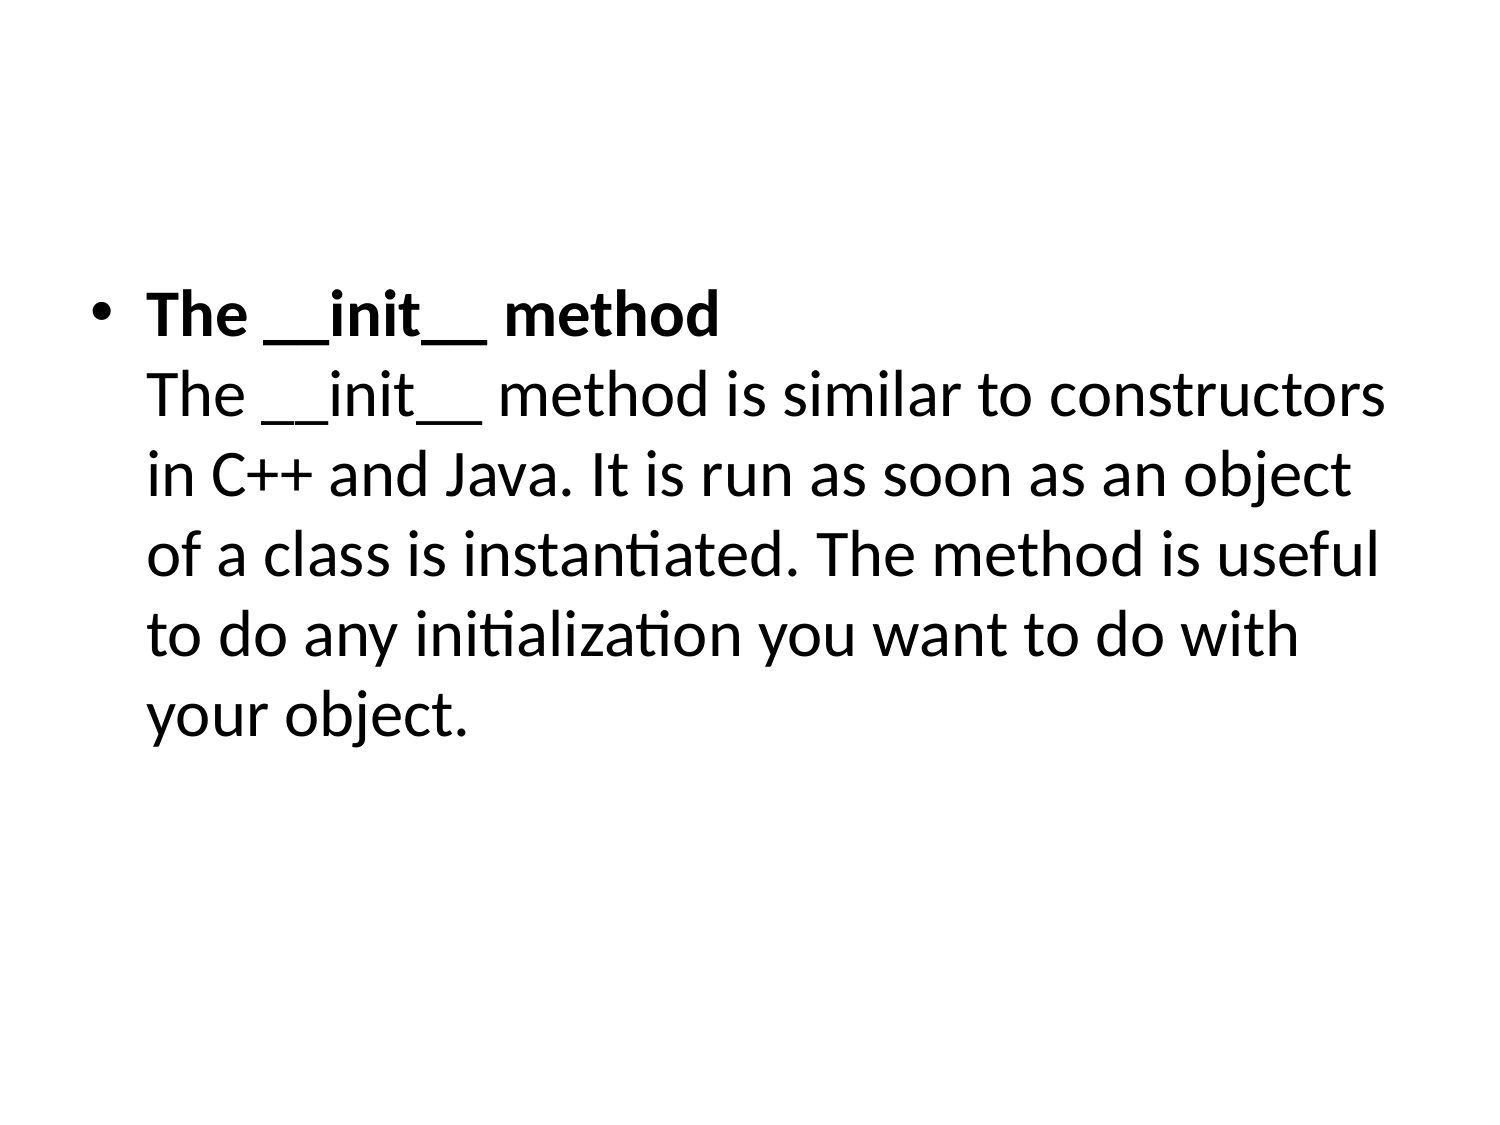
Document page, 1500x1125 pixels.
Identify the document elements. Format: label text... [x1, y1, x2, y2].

list The __init__ method The __init__ method is similar to constructors in C++ and Java. It is run as soon as an object of a class is instantiated. The method is useful to do any initialization you want to do with your object. [75, 262, 1425, 1005]
